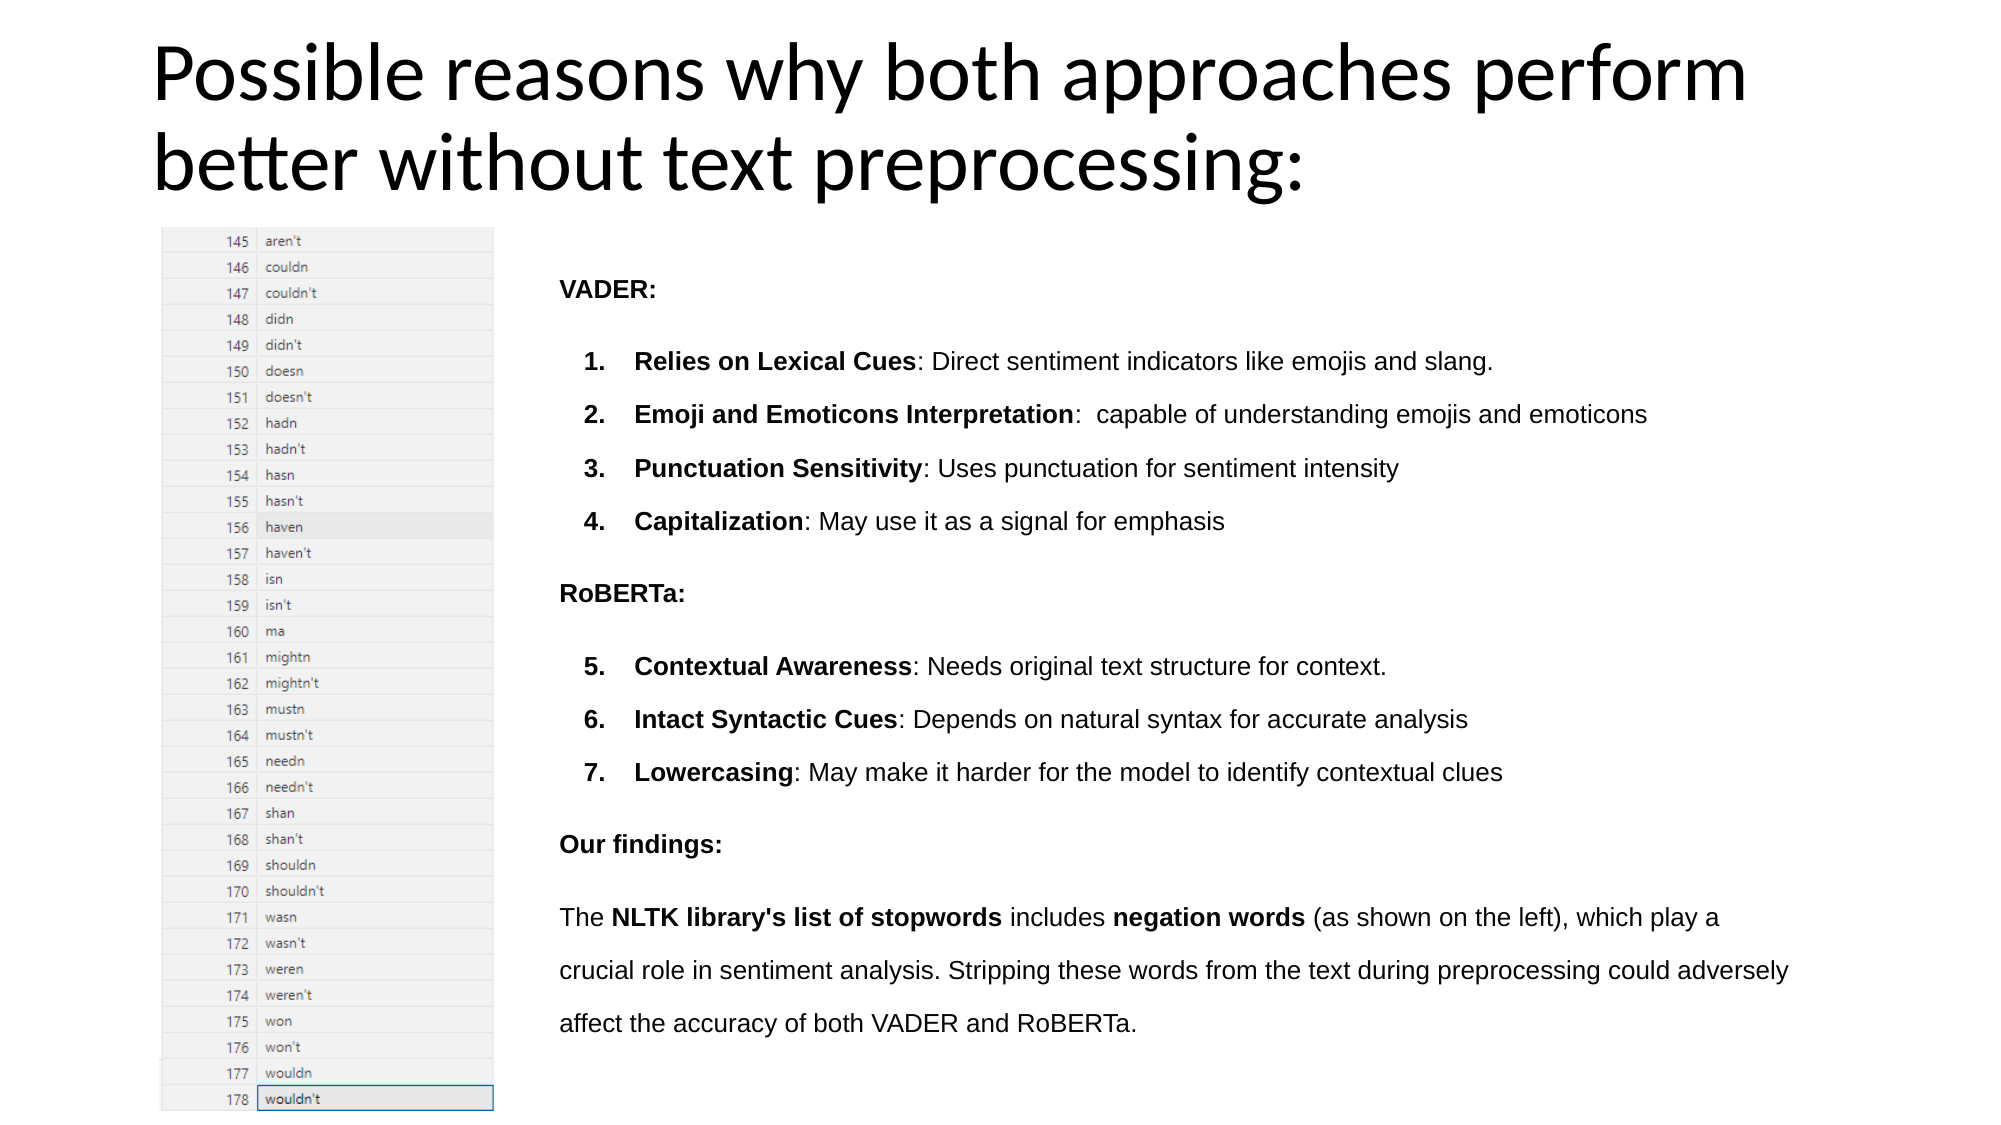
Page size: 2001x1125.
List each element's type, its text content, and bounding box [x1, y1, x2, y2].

title VADER: Relies on Lexical Cues: Direct sentiment indicators like emojis and slang. Emoji and Emoticons Interpretation: capable of understanding emojis and emoticons Punctuation Sensitivity: Uses punctuation for sentiment intensity Capitalization: May use it as a signal for emphasis RoBERTa: Contextual Awareness: Needs original text structure for context. Intact Syntactic Cues: Depends on natural syntax for accurate analysis Lowercasing: May make it harder for the model to identify contextual clues Our findings: The NLTK library's list of stopwords includes negation words (as shown on the left), which play a crucial role in sentiment analysis. Stripping these words from the text during preprocessing could adversely affect the accuracy of both VADER and RoBERTa. [544, 238, 1817, 1099]
title Possible reasons why both approaches perform better without text preprocessing: [137, 9, 1863, 228]
picture [159, 227, 495, 1111]
